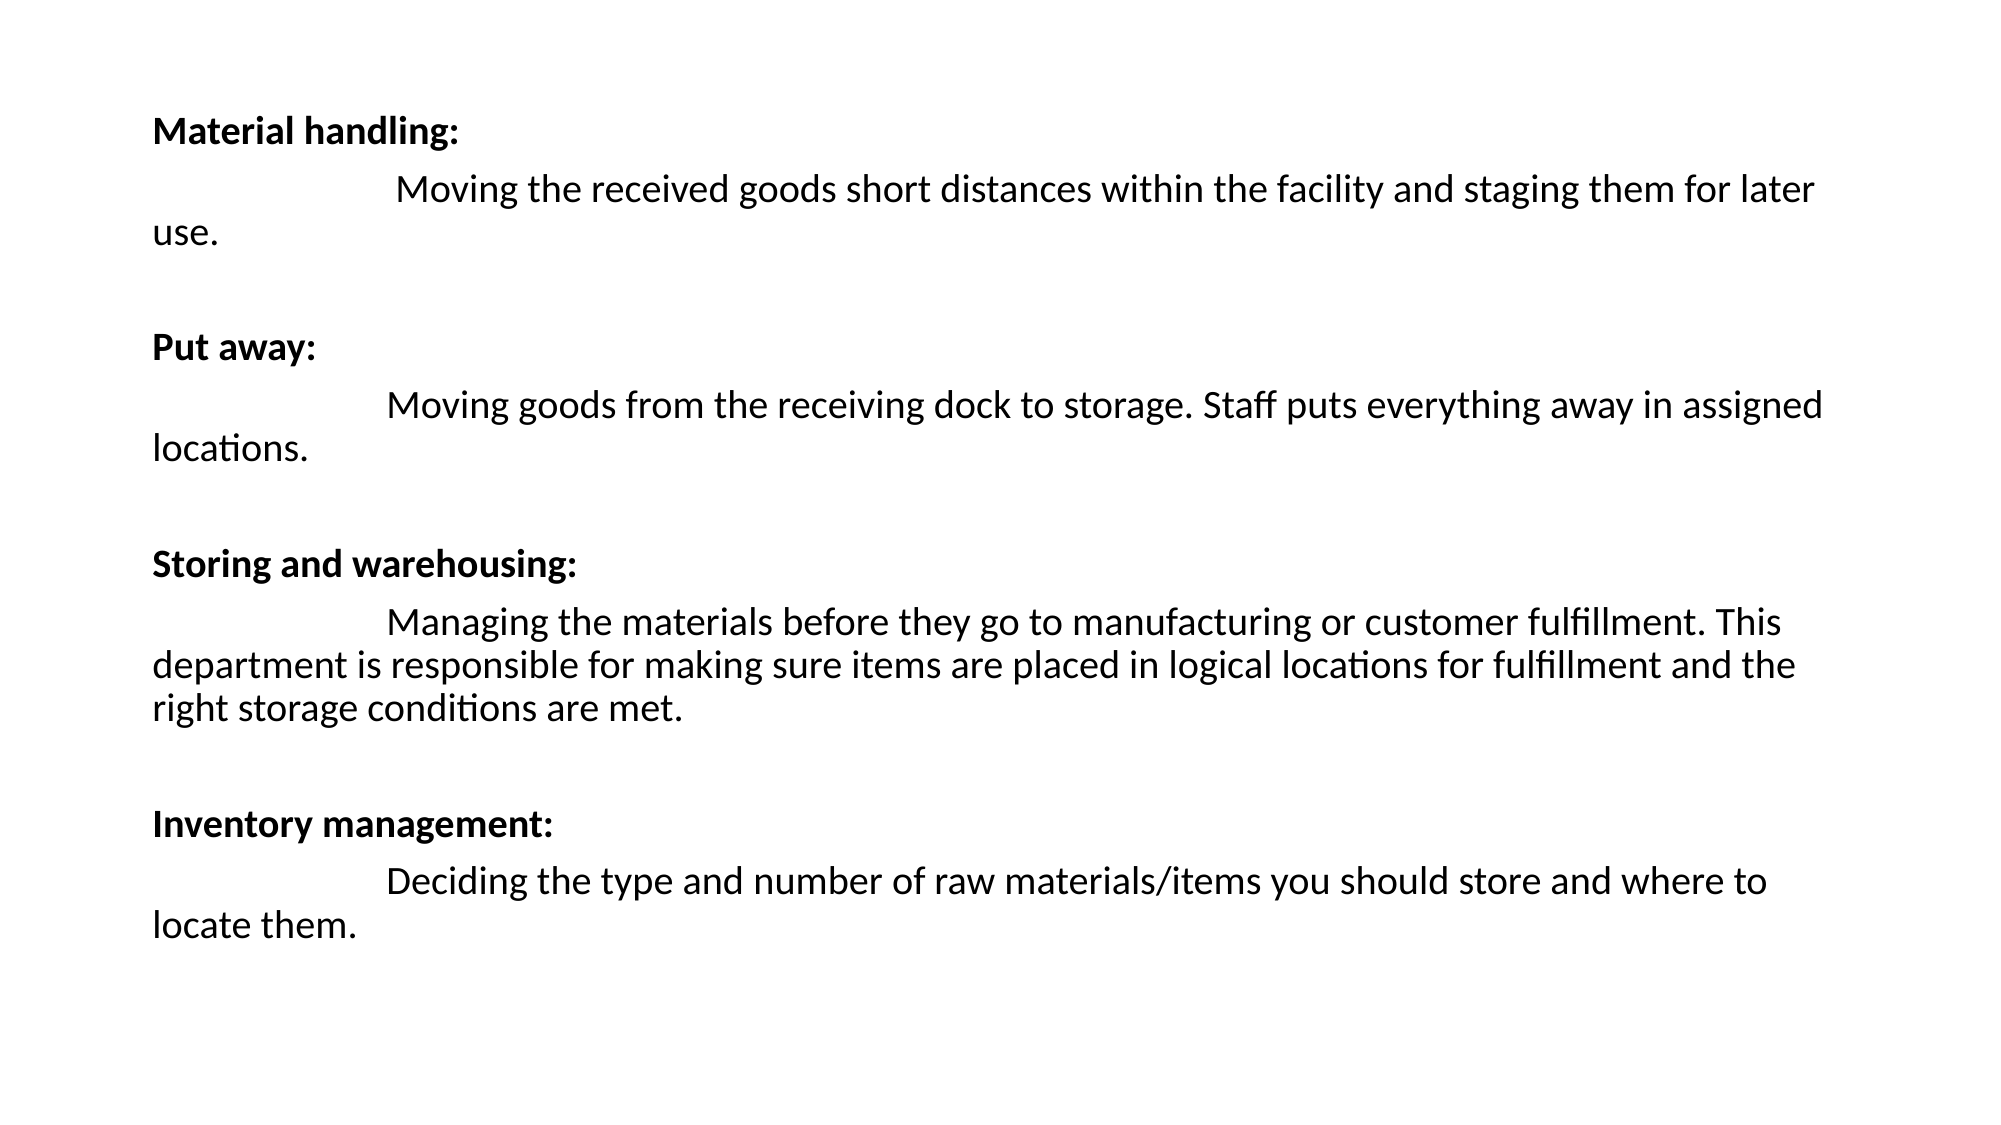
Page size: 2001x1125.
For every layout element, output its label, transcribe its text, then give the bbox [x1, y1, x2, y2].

list Material handling: Moving the received goods short distances within the facility and staging them for later use. Put away: Moving goods from the receiving dock to storage. Staff puts everything away in assigned locations. Storing and warehousing: Managing the materials before they go to manufacturing or customer fulfillment. This department is responsible for making sure items are placed in logical locations for fulfillment and the right storage conditions are met. Inventory management: Deciding the type and number of raw materials/items you should store and where to locate them. [137, 102, 1863, 1014]
